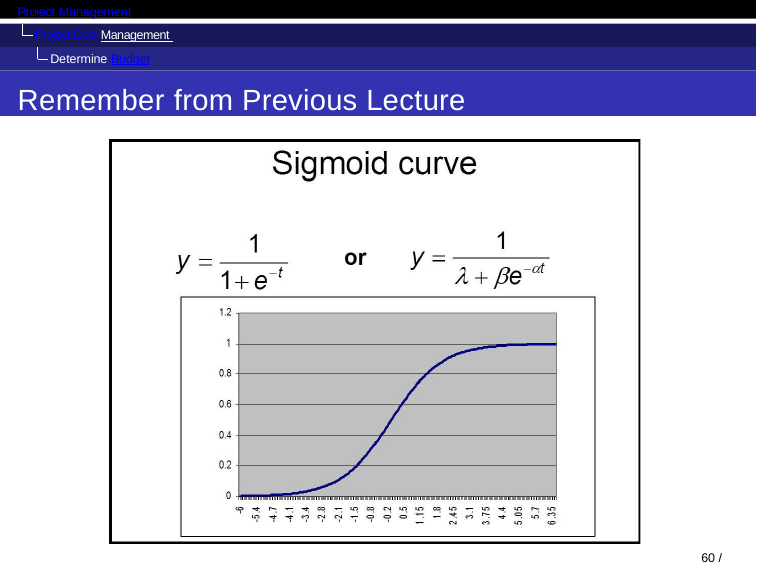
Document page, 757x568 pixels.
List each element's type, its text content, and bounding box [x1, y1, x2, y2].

text_box Remember from Previous Lecture [0, 70, 756, 116]
text_box Project Management [0, 0, 756, 19]
text_box [0, 47, 756, 70]
text_box [109, 139, 641, 544]
text_box [182, 23, 756, 47]
slide_number 60 / 128 [694, 548, 746, 568]
text_box [0, 23, 33, 47]
text_box Project Cost Management Determine Budget [33, 16, 182, 66]
